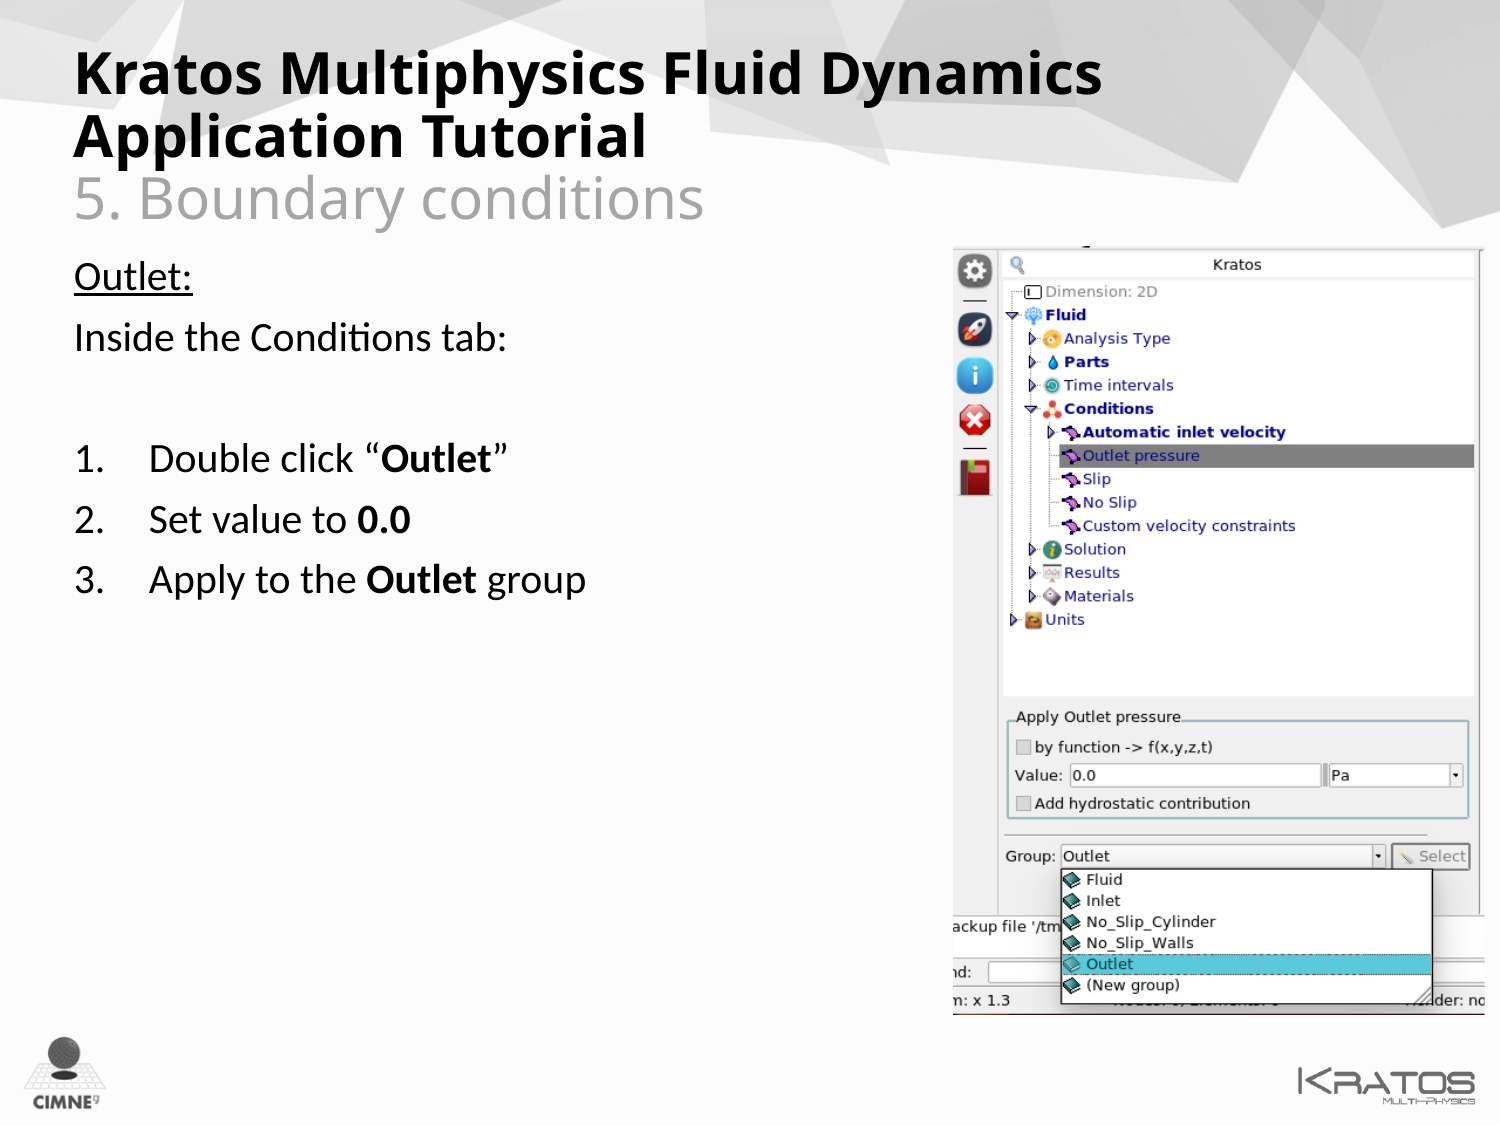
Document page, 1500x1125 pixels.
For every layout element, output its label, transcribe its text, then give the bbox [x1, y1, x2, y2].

text_box Kratos Multiphysics Fluid Dynamics Application Tutorial 5. Boundary conditions [58, 29, 1353, 246]
picture [953, 246, 1485, 1015]
picture [1293, 1062, 1477, 1111]
text_box Outlet: Inside the Conditions tab: Double click “Outlet” Set value to 0.0 Apply to the Outlet group [58, 246, 953, 1007]
